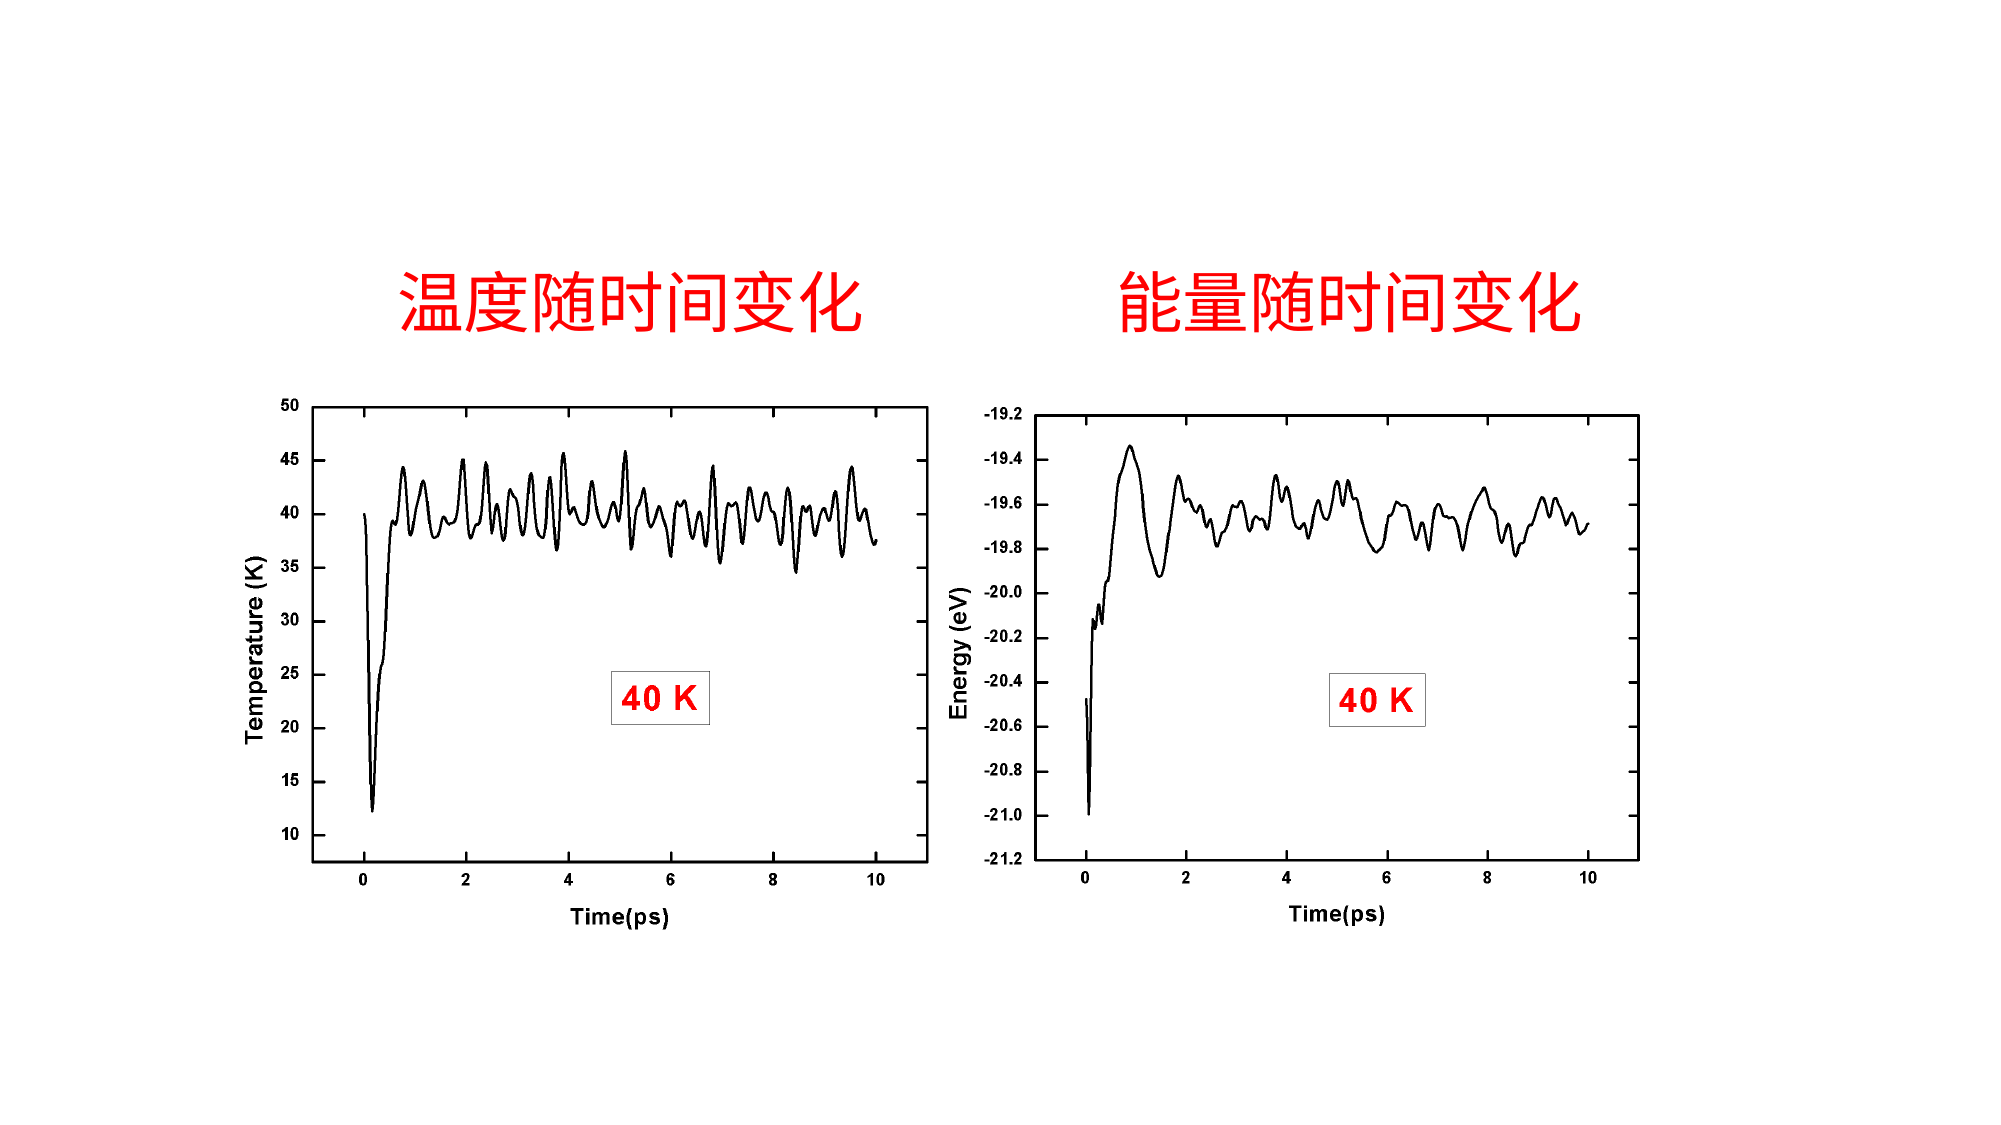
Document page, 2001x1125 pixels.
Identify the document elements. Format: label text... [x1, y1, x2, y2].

text_box 温度随时间变化 [382, 253, 895, 349]
text_box 能量随时间变化 [1101, 253, 1599, 349]
picture [223, 390, 1663, 933]
